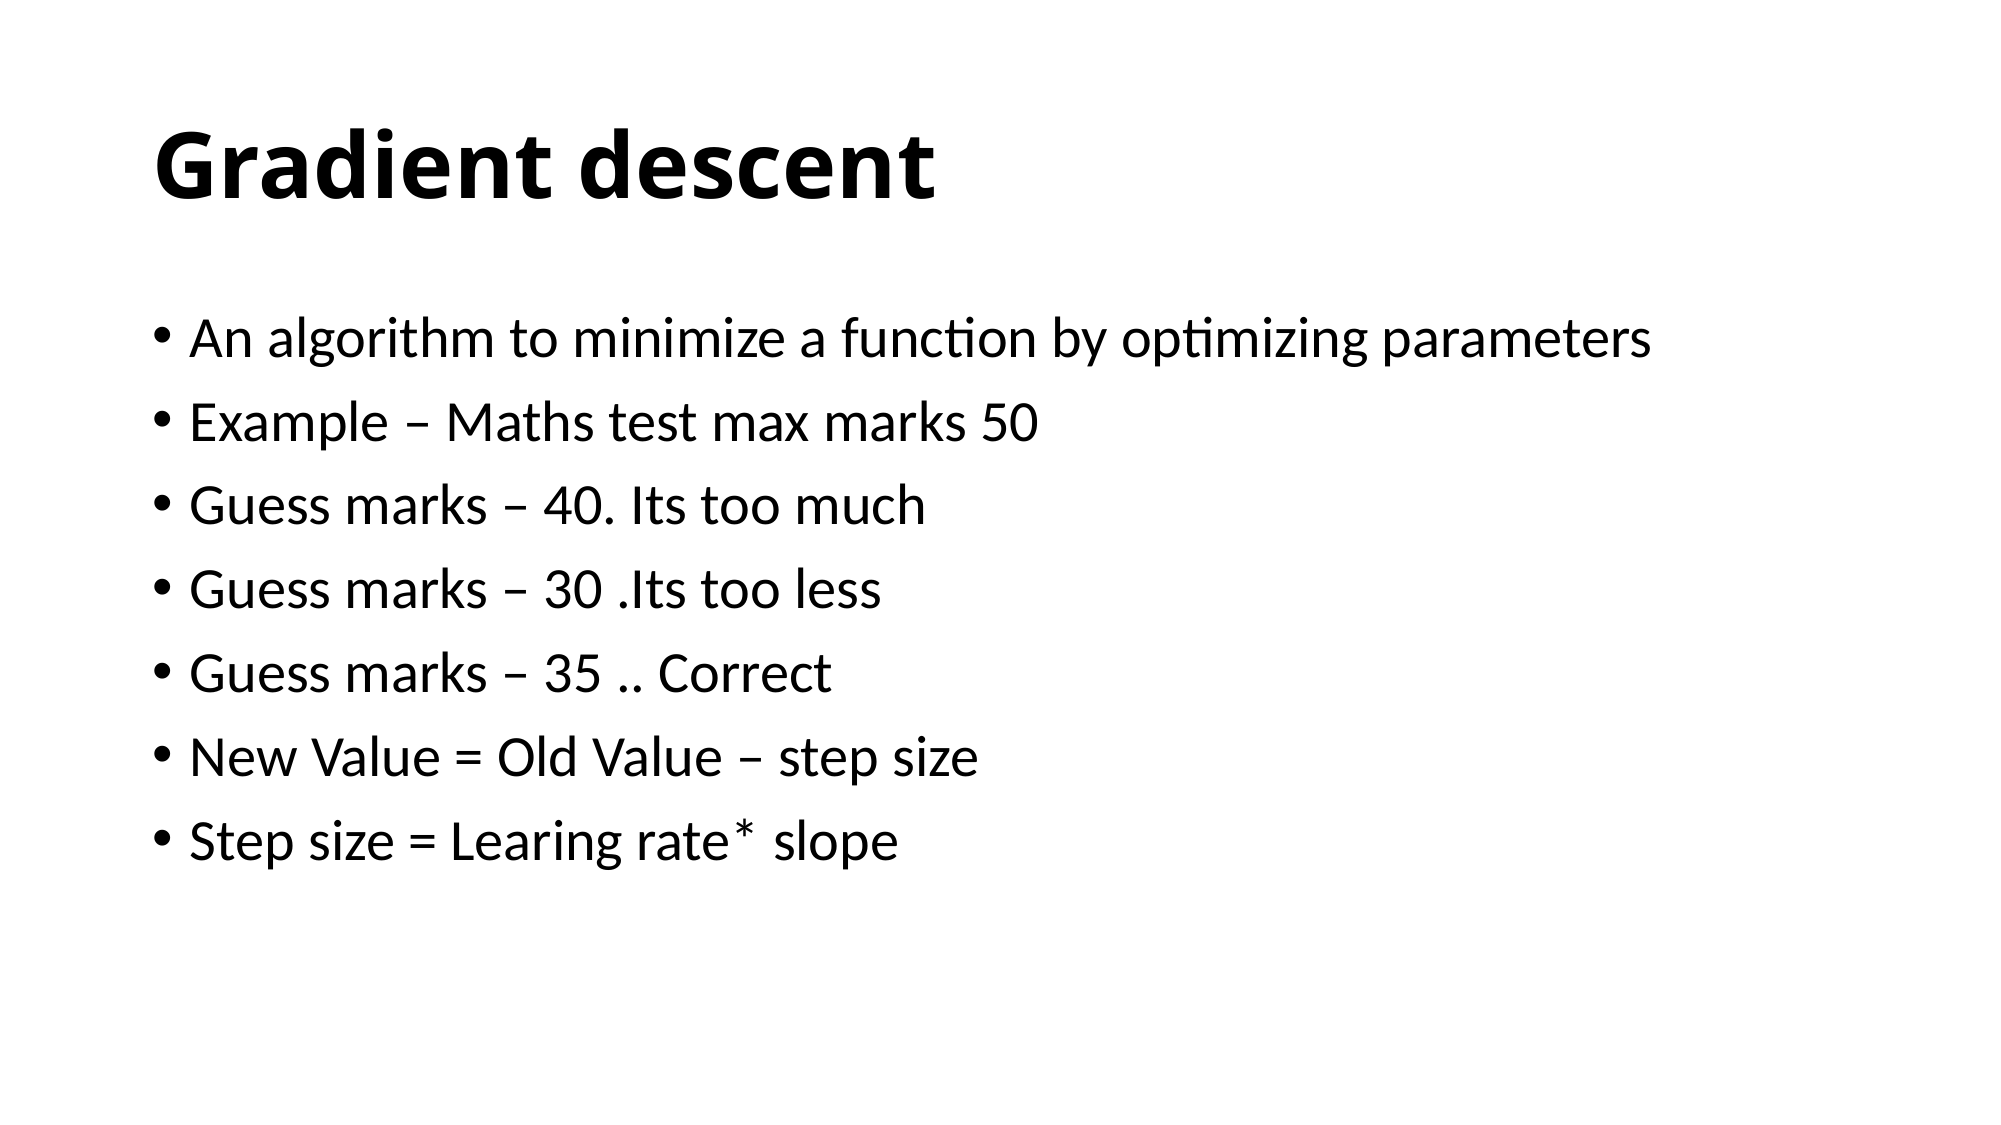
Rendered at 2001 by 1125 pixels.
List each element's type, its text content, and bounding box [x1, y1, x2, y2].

title Gradient descent [137, 59, 1863, 278]
list An algorithm to minimize a function by optimizing parameters Example – Maths test max marks 50 Guess marks – 40. Its too much Guess marks – 30 .Its too less Guess marks – 35 .. Correct New Value = Old Value – step size Step size = Learing rate* slope [137, 299, 1863, 1014]
